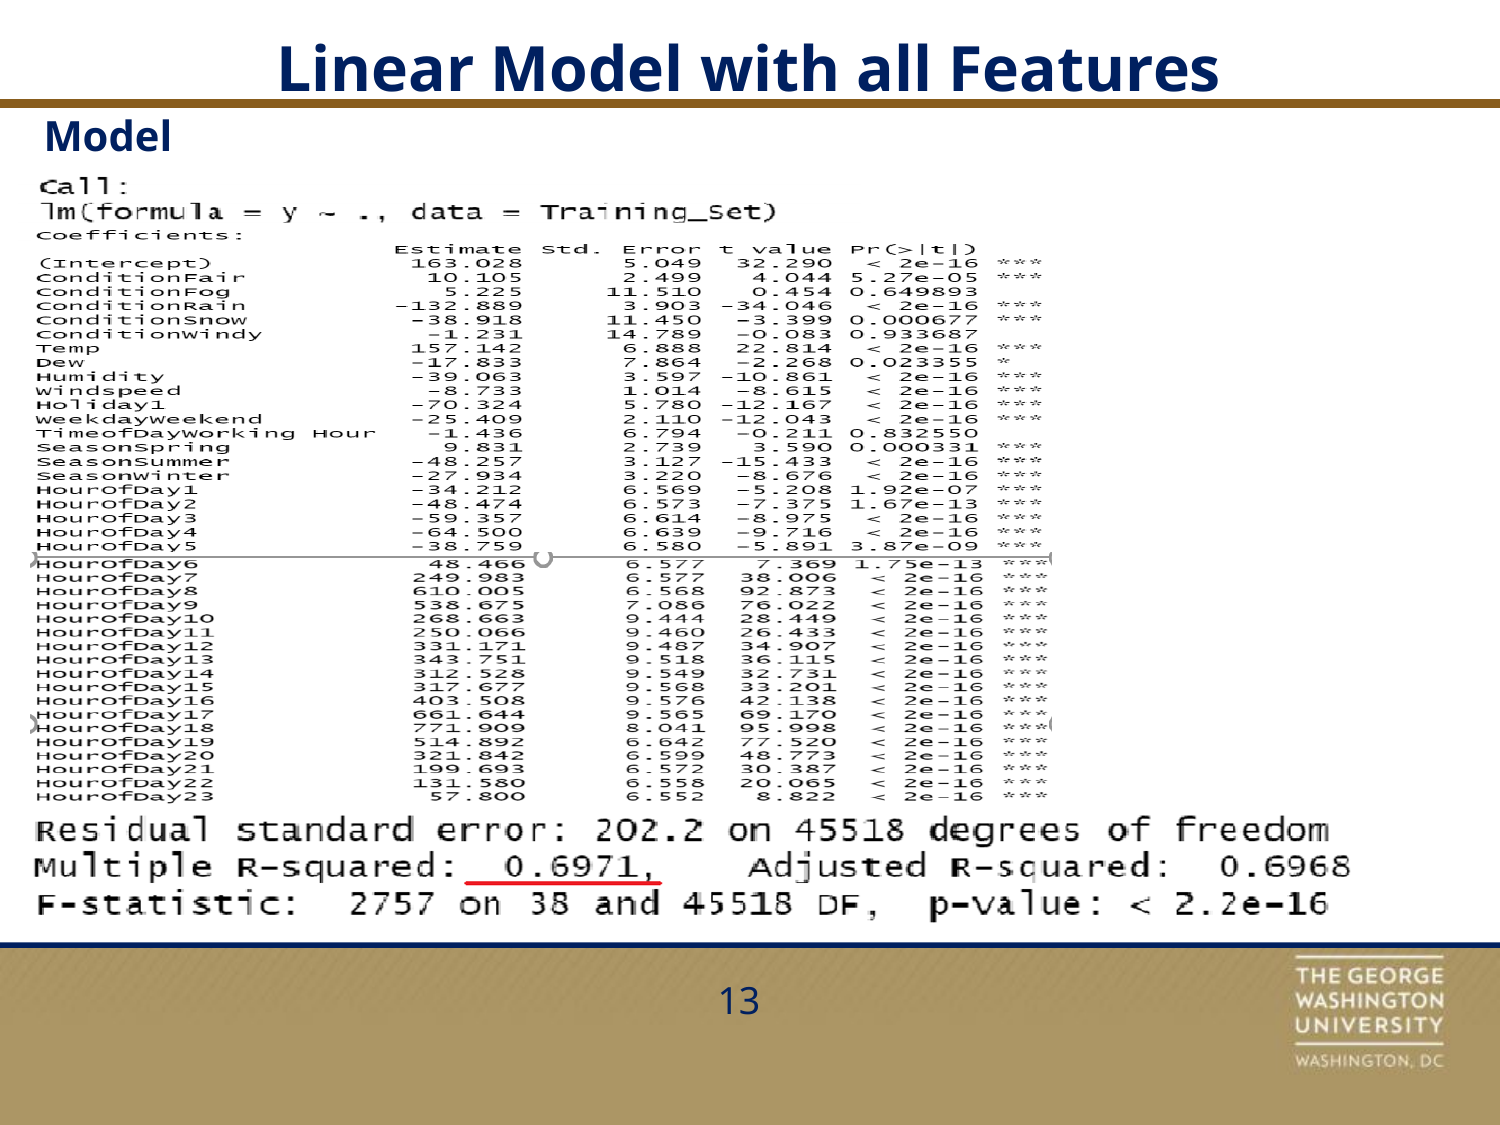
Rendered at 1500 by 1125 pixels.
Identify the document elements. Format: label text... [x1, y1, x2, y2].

picture [0, 0, 1500, 99]
text_box Model [28, 102, 414, 163]
title Linear Model with all Features [112, 21, 1386, 140]
picture [0, 108, 1500, 940]
picture [0, 948, 1500, 1125]
